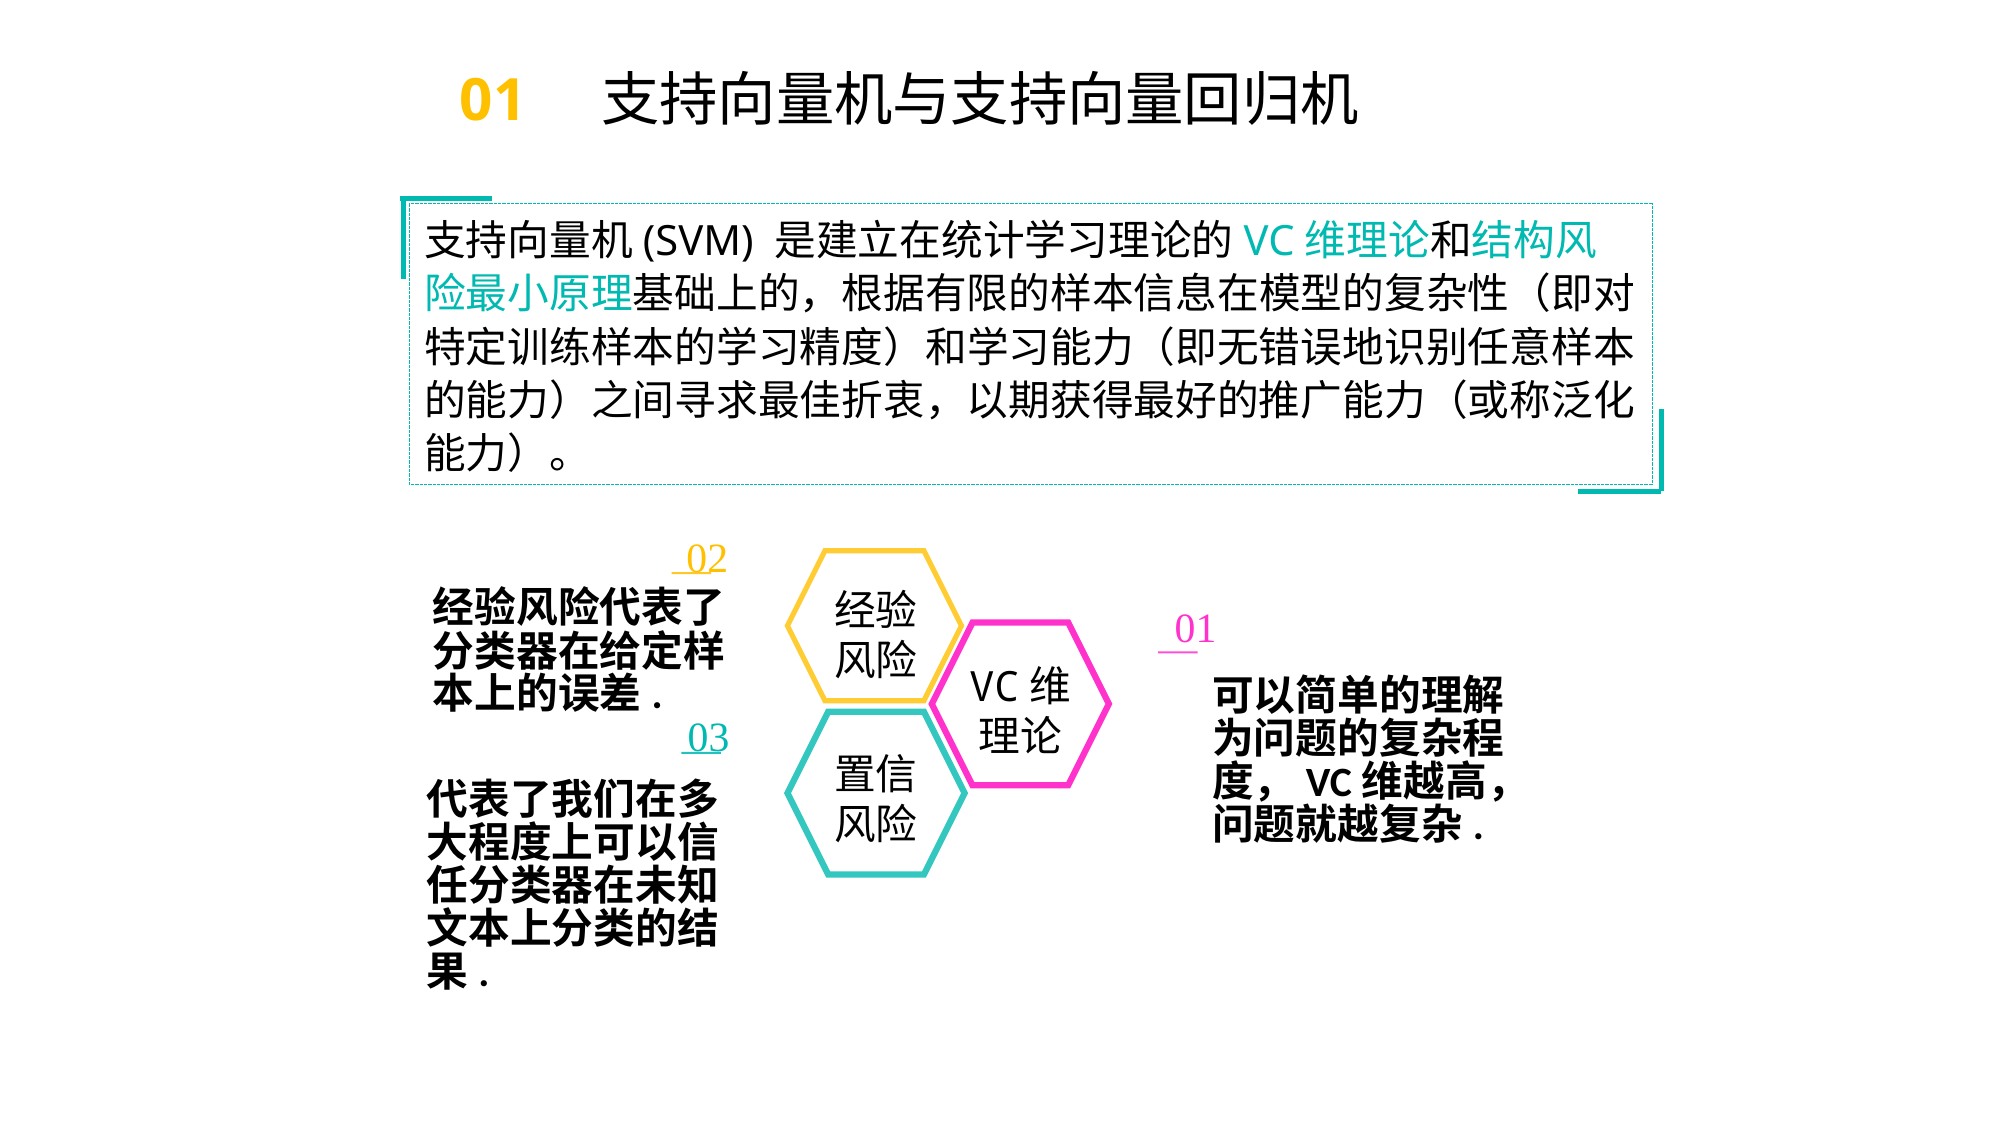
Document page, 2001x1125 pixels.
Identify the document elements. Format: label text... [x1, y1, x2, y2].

text_box VC维理论 [954, 652, 1087, 768]
text_box 01 支持向量机与支持向量回归机 [445, 54, 1544, 140]
text_box [930, 657, 954, 751]
text_box [962, 768, 1079, 787]
text_box [812, 710, 940, 740]
text_box [811, 549, 938, 576]
text_box [817, 856, 935, 876]
text_box 经验风险代表了分类器在给定样本上的误差. [418, 580, 744, 725]
text_box 02 [671, 523, 776, 589]
text_box 代表了我们在多大程度上可以信任分类器在未知文本上分类的结果. [411, 772, 749, 1002]
text_box 03 [672, 702, 800, 768]
text_box [956, 621, 1085, 652]
text_box [942, 580, 1596, 694]
text_box [942, 745, 966, 841]
text_box 01 [1159, 593, 1275, 659]
text_box 可以简单的理解为问题的复杂程度，VC维越高，问题就越复杂. [1197, 668, 1531, 856]
text_box [1087, 657, 1111, 751]
text_box [820, 694, 929, 702]
text_box [786, 747, 809, 839]
text_box 支持向量机(SVM) 是建立在统计学习理论的VC维理论和结构风险最小原理基础上的，根据有限的样本信息在模型的复杂性（即对特定训练样本的学习精度）和学习能力（即无错误地识别任意样本的能力）之间寻求最佳折衷，以期获得最好的推广能力（或称泛化能力）。 [409, 202, 1653, 485]
text_box 置信风险 [809, 740, 942, 856]
text_box 经验风险 [809, 576, 942, 692]
text_box [744, 580, 936, 694]
